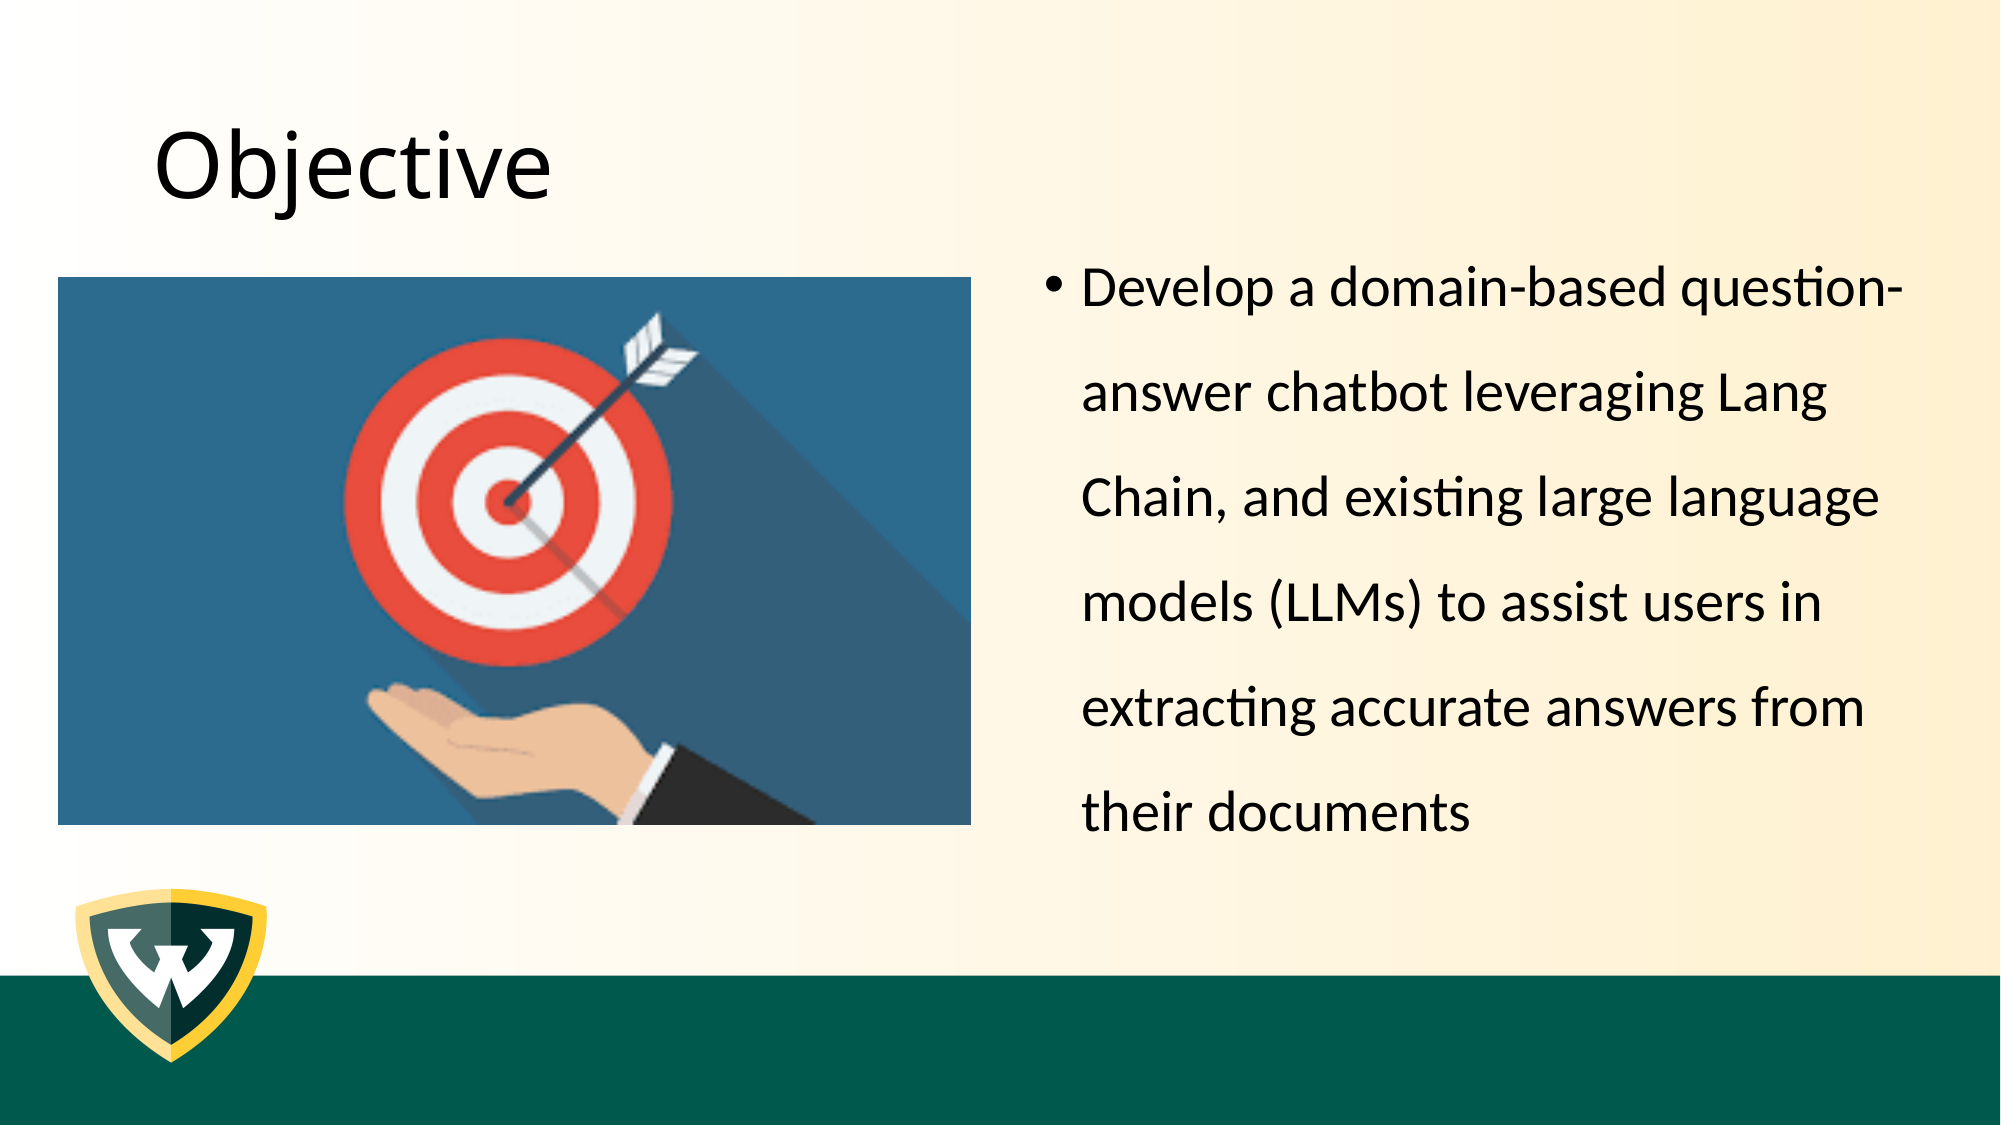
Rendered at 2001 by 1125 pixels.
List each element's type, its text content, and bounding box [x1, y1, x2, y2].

picture [0, 0, 2001, 1125]
list Develop a domain-based question-answer chatbot leveraging Lang Chain, and existing large language models (LLMs) to assist users in extracting accurate answers from their documents [1028, 205, 1962, 920]
title Objective [137, 59, 1863, 278]
